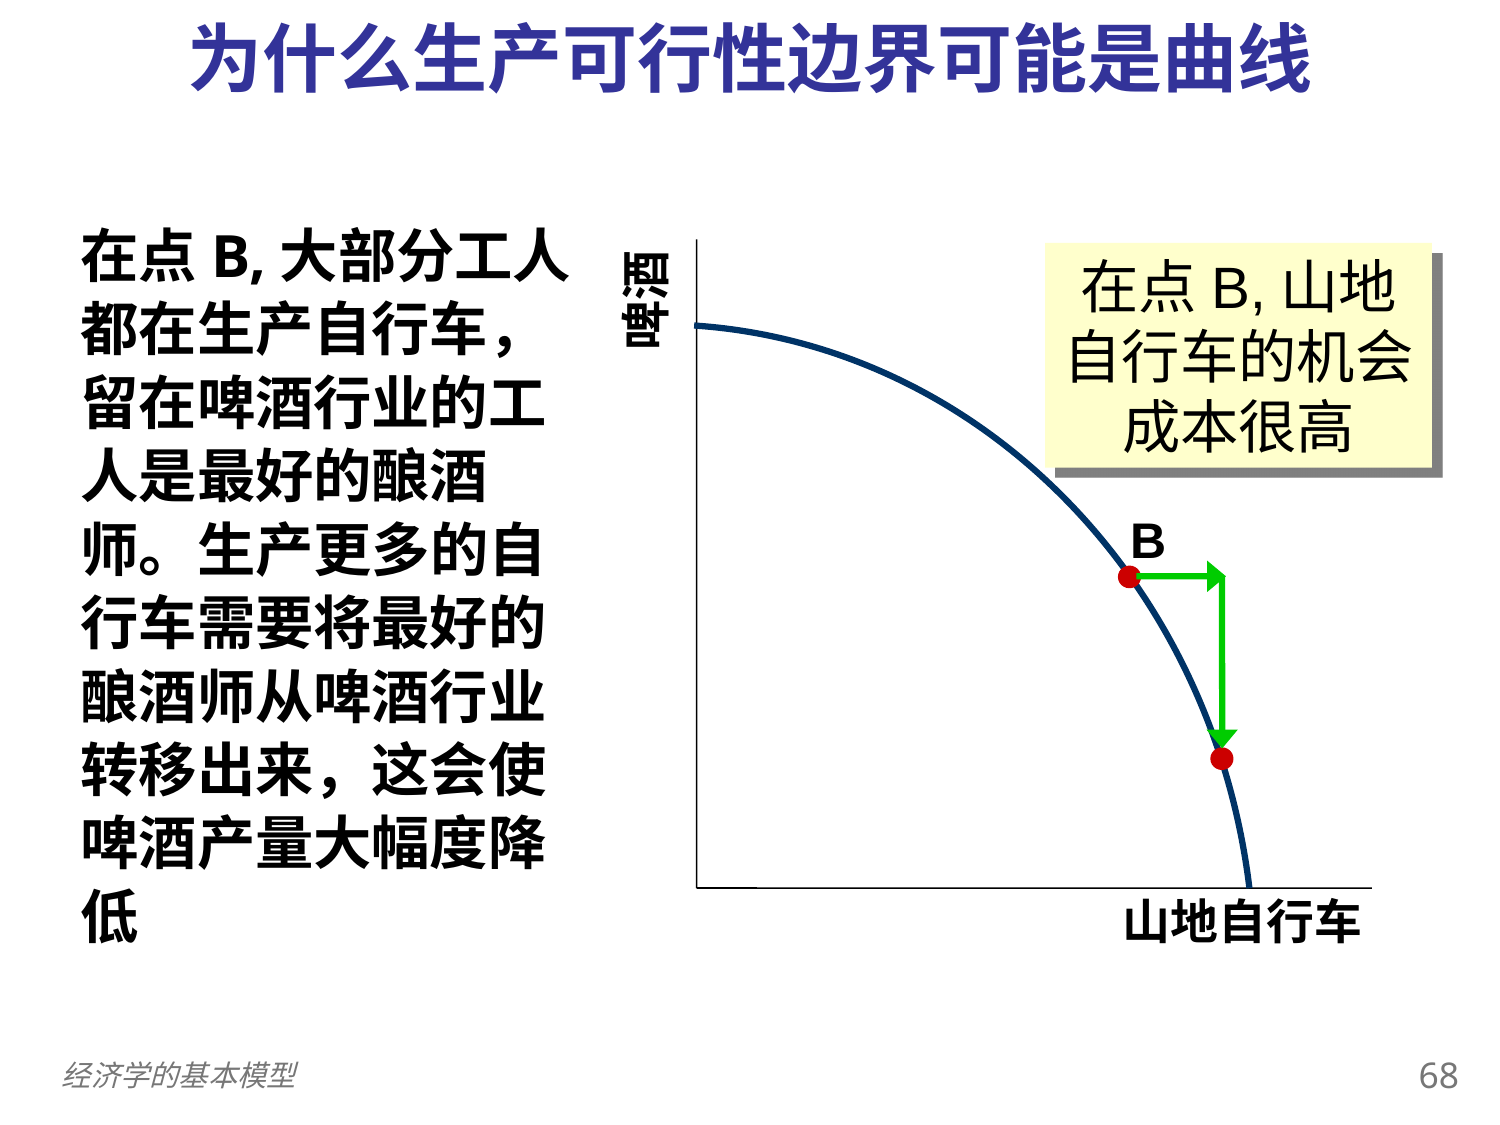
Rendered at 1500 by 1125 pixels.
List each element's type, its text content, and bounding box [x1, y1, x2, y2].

text_box [657, 381, 1181, 973]
slide_number 67 [1361, 1045, 1475, 1107]
title 为什么生产可行性边界可能是曲线 [74, 0, 1426, 114]
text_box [696, 239, 1372, 889]
footer 经济学的基本模型 [46, 1048, 1251, 1110]
text_box 在点B,山地自行车的机会成本很高 [1375, 242, 1432, 468]
text_box 啤酒 [607, 235, 682, 474]
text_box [1210, 575, 1234, 771]
text_box 山地自行车 [1103, 884, 1382, 957]
list 在点B,大部分工人都在生产自行车，留在啤酒行业的工人是最好的酿酒师。生产更多的自行车需要将最好的酿酒师从啤酒行业转移出来，这会使啤酒产量大幅度降低 [65, 207, 617, 1016]
